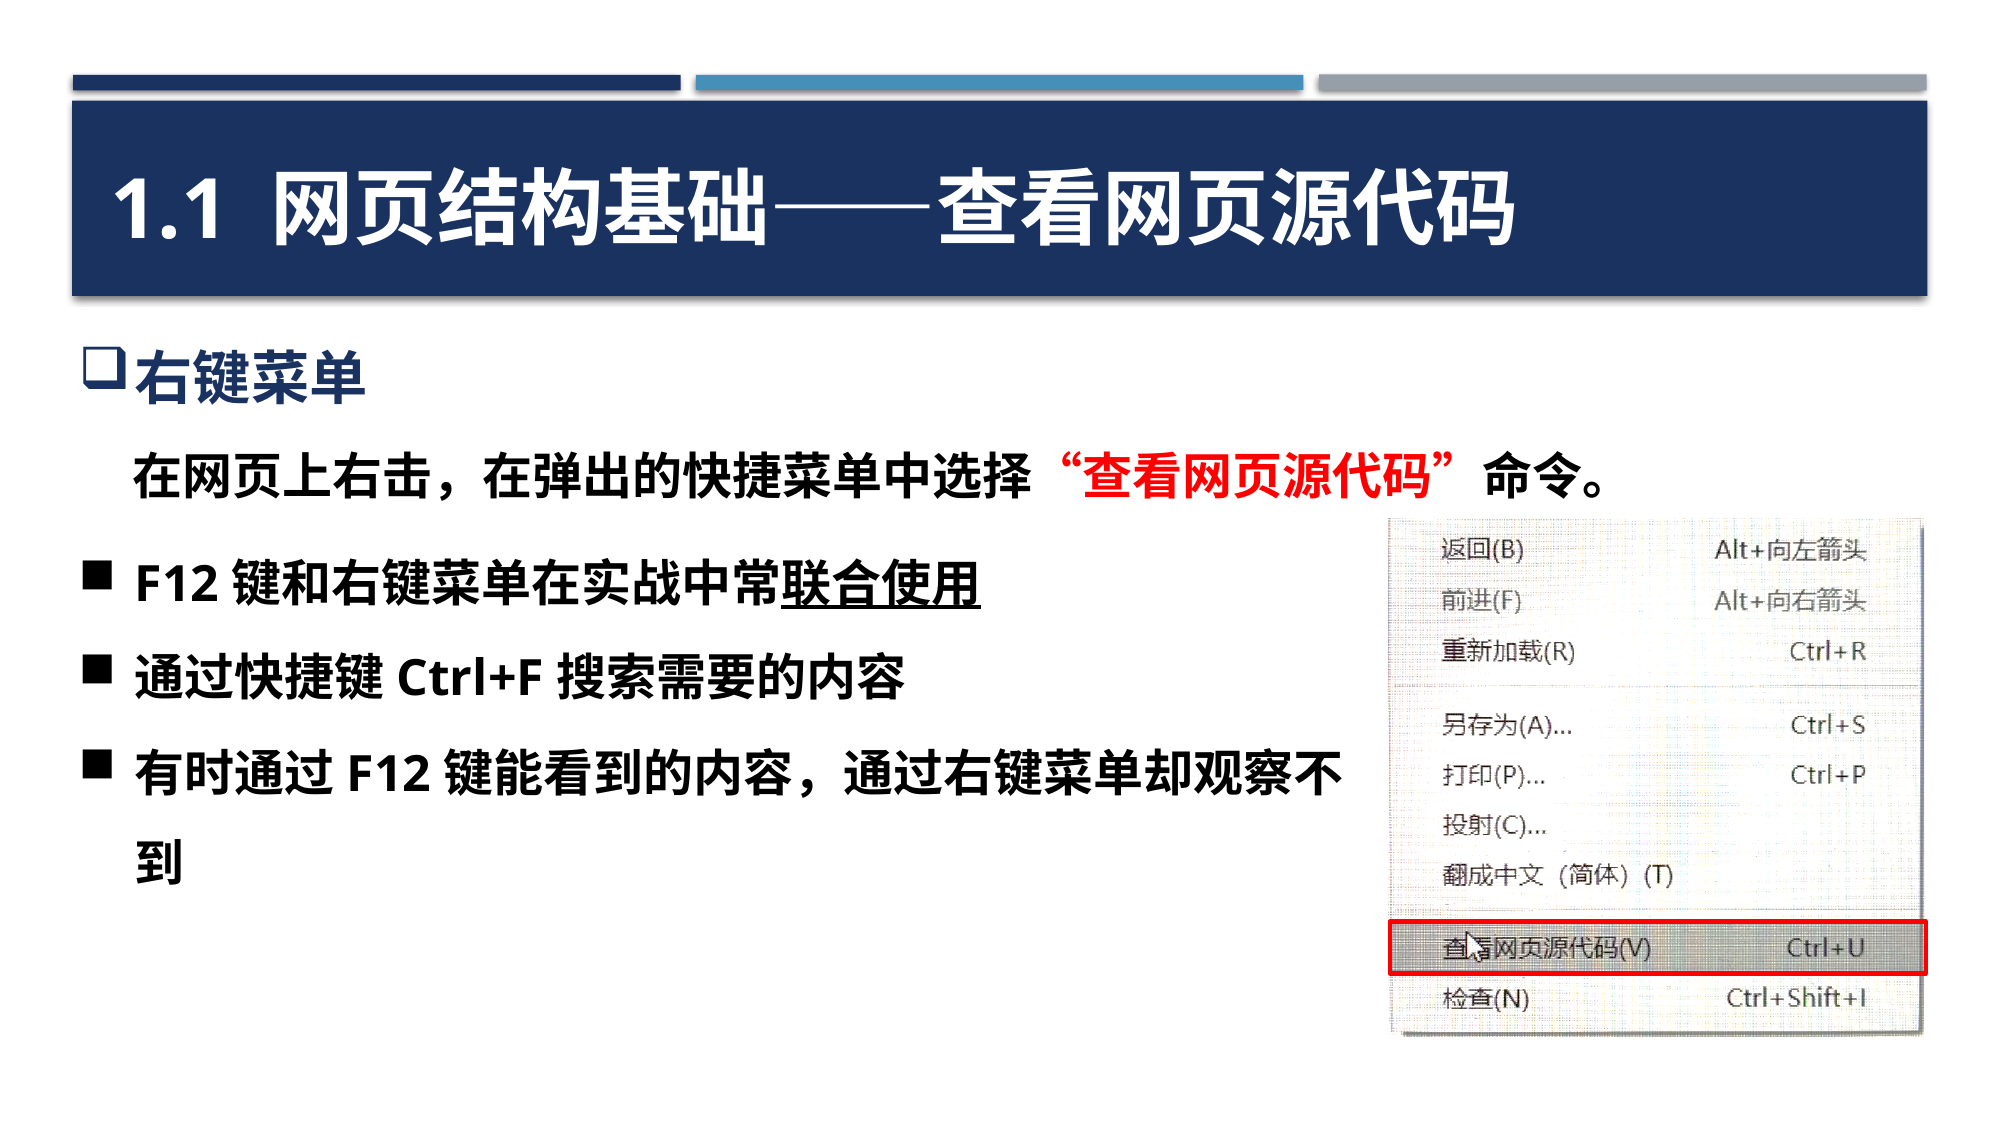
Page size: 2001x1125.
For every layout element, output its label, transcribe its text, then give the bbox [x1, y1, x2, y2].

text_box 有时通过F12键能看到的内容，通过右键菜单却观察不到 [63, 703, 1381, 899]
picture [1387, 517, 1925, 1038]
text_box 在网页上右击，在弹出的快捷菜单中选择“查看网页源代码”命令。 [117, 407, 1940, 512]
text_box 右键菜单 [63, 298, 1925, 419]
text_box 通过快捷键Ctrl+F搜索需要的内容 [63, 608, 1196, 703]
text_box F12键和右键菜单在实战中常联合使用 [63, 514, 1095, 608]
text_box 1.1 网页结构基础——查看网页源代码 [95, 147, 1689, 263]
